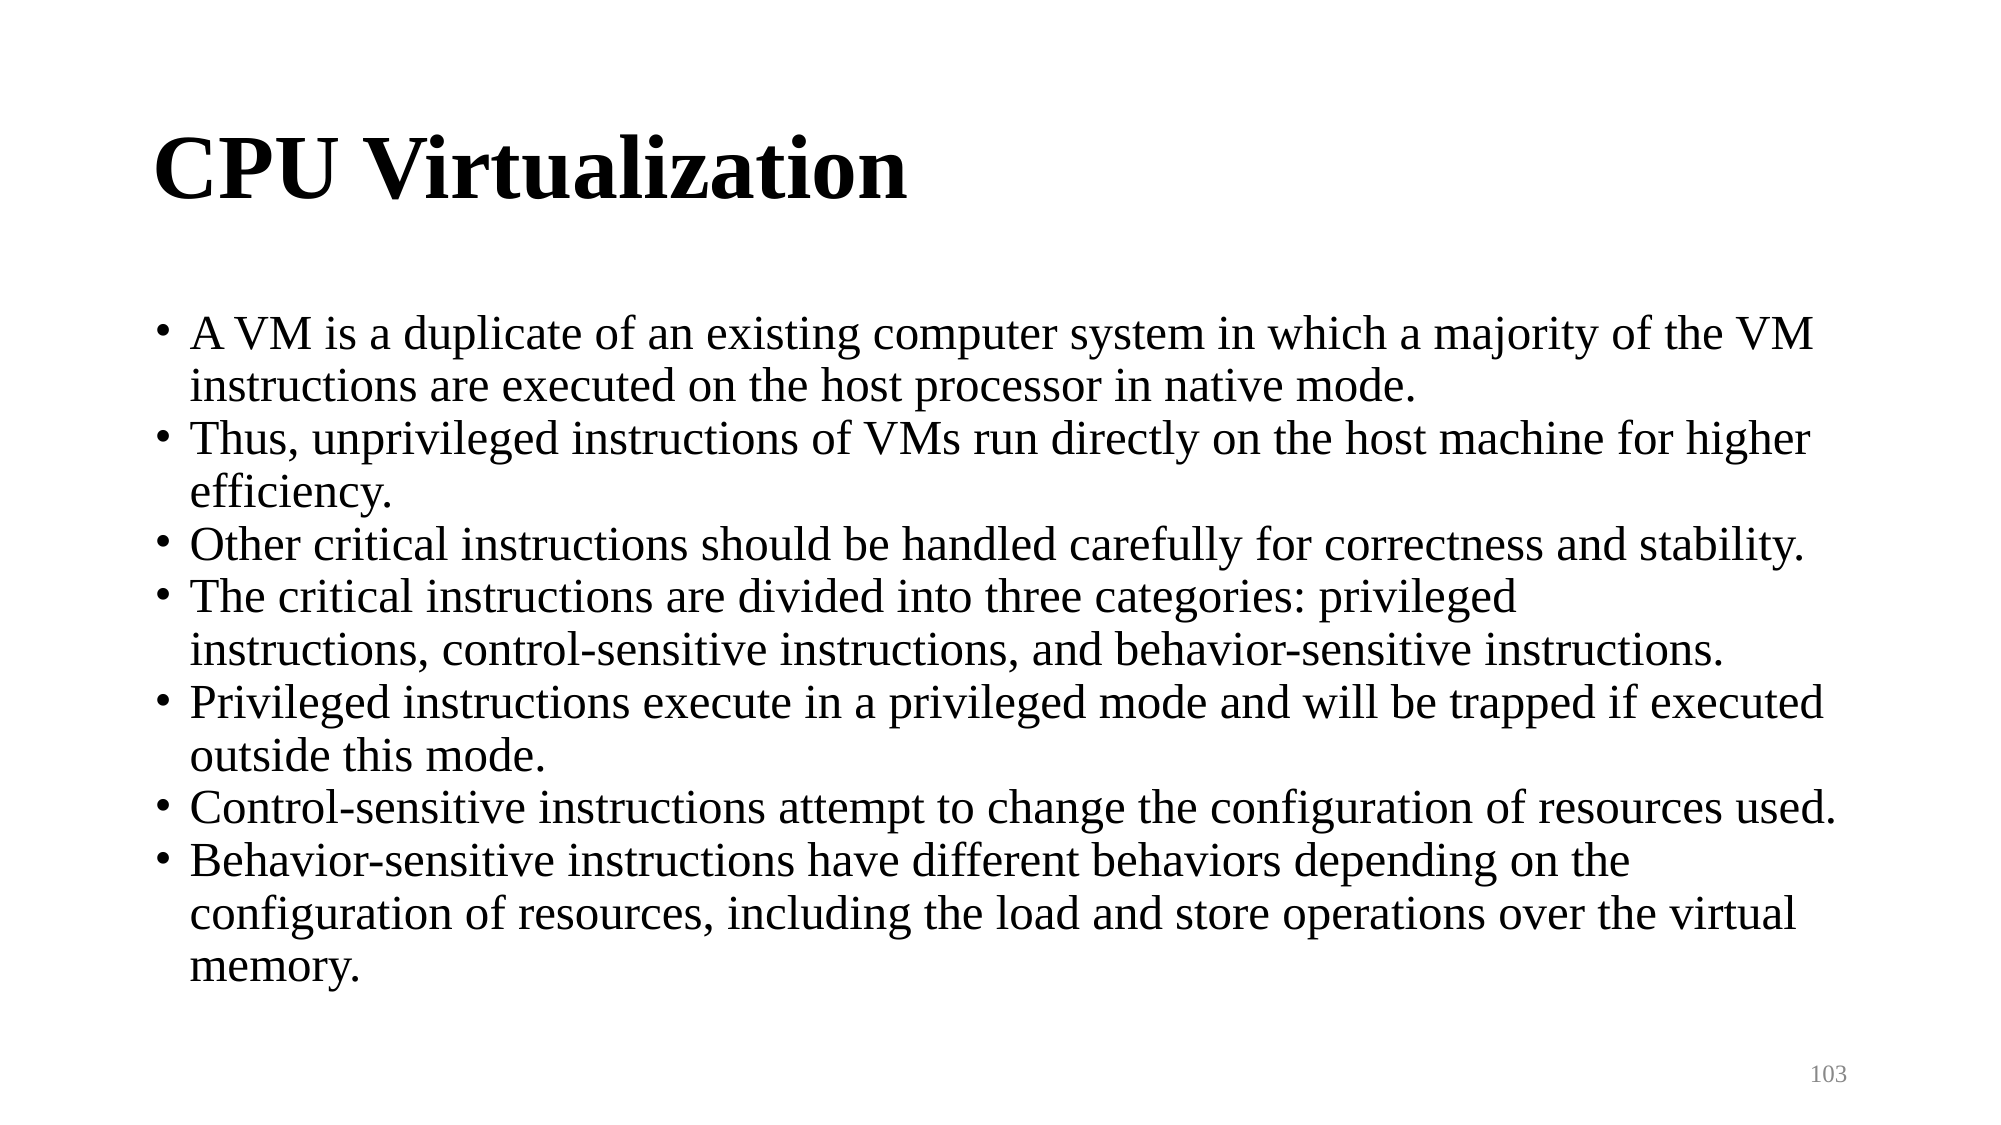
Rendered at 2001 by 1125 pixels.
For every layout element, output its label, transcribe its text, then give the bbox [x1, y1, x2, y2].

title CPU Virtualization [137, 59, 1863, 278]
list A VM is a duplicate of an existing computer system in which a majority of the VM instructions are executed on the host processor in native mode. Thus, unprivileged instructions of VMs run directly on the host machine for higher efficiency. Other critical instructions should be handled carefully for correctness and stability. The critical instructions are divided into three categories: privileged instructions, control-sensitive instructions, and behavior-sensitive instructions. Privileged instructions execute in a privileged mode and will be trapped if executed outside this mode. Control-sensitive instructions attempt to change the configuration of resources used. Behavior-sensitive instructions have different behaviors depending on the configuration of resources, including the load and store operations over the virtual memory. [137, 299, 1863, 1014]
slide_number 103 [1412, 1042, 1863, 1103]
